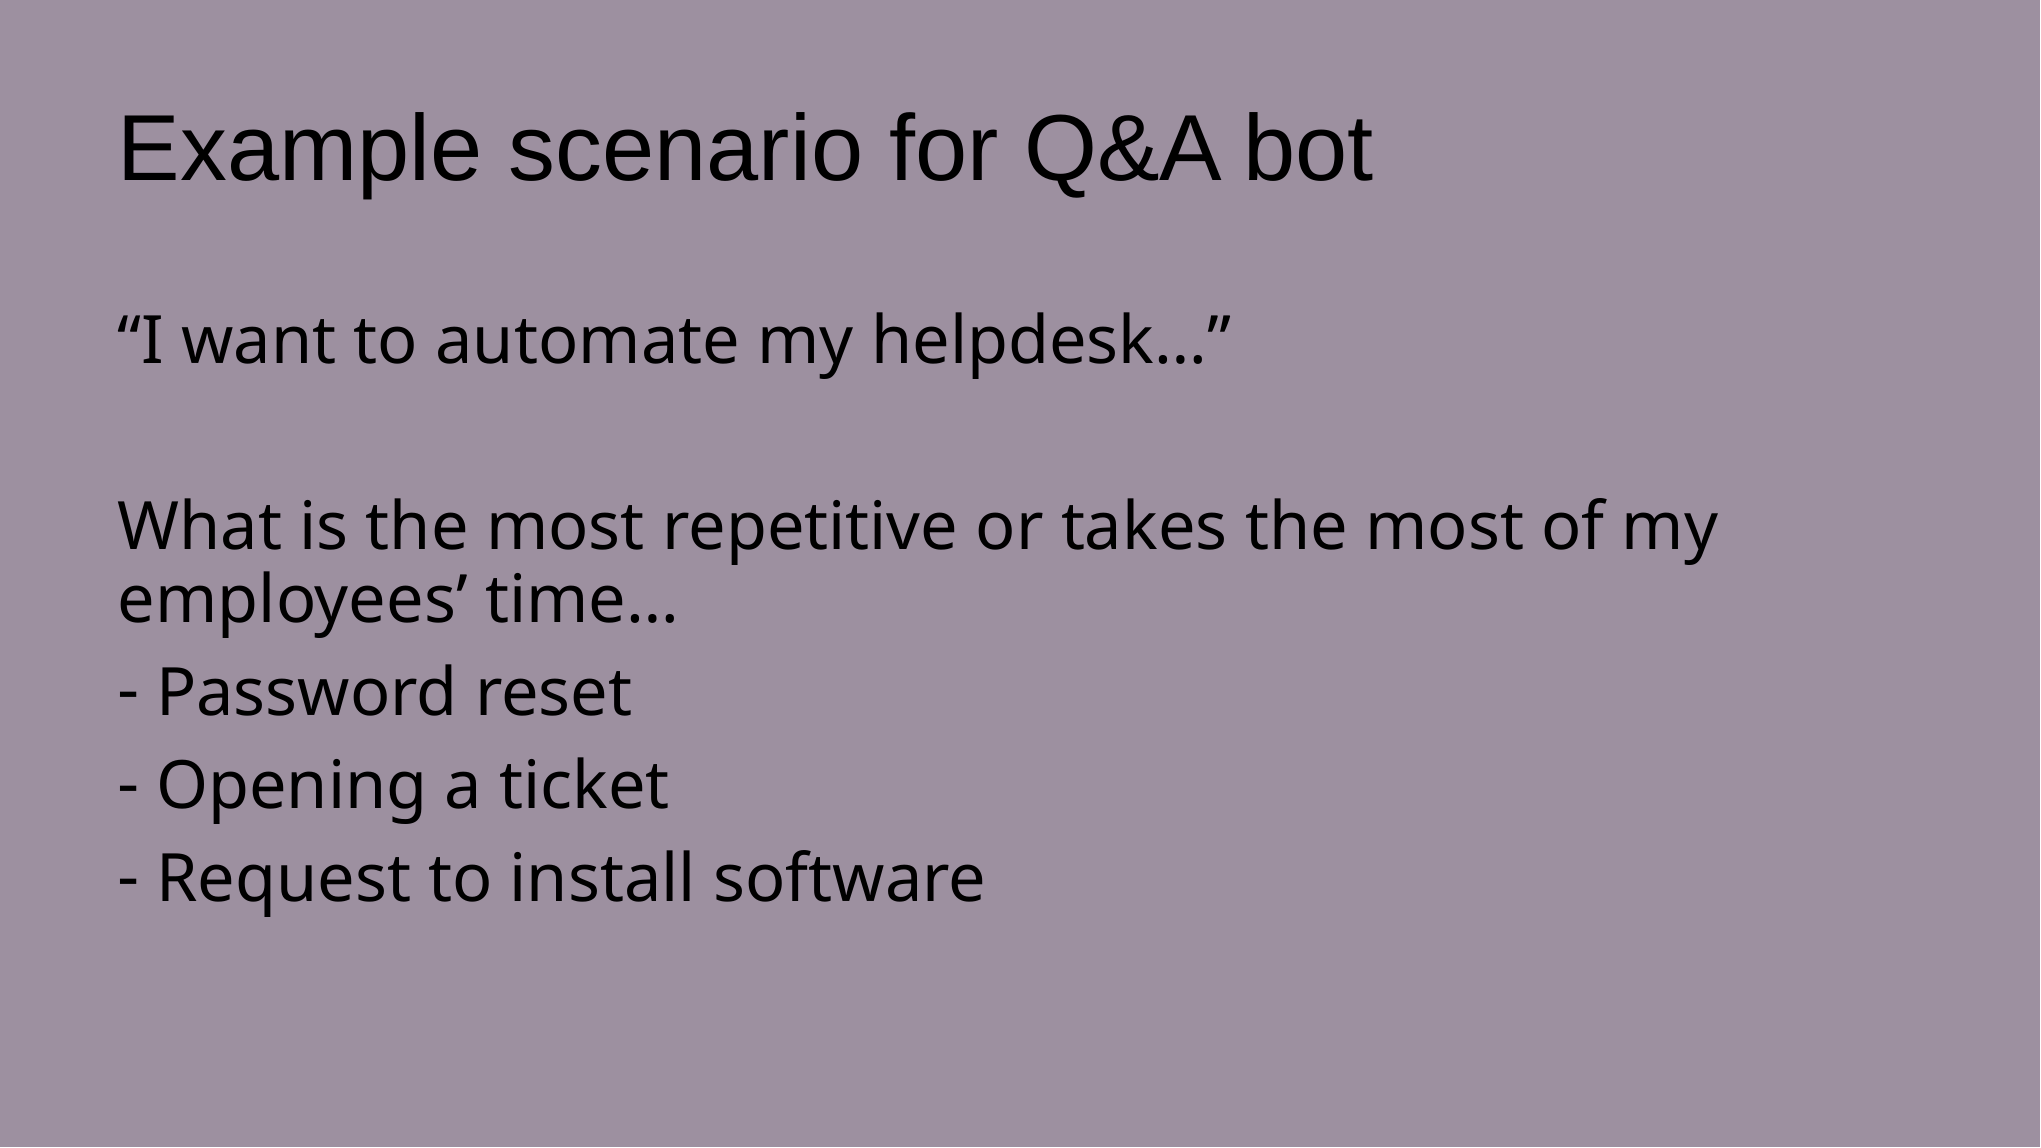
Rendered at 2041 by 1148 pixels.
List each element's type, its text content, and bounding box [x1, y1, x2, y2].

title Example scenario for Q&A bot [102, 39, 1921, 262]
list “I want to automate my helpdesk…” What is the most repetitive or takes the most of my employees’ time… Password reset Opening a ticket Request to install software [102, 298, 1921, 1049]
